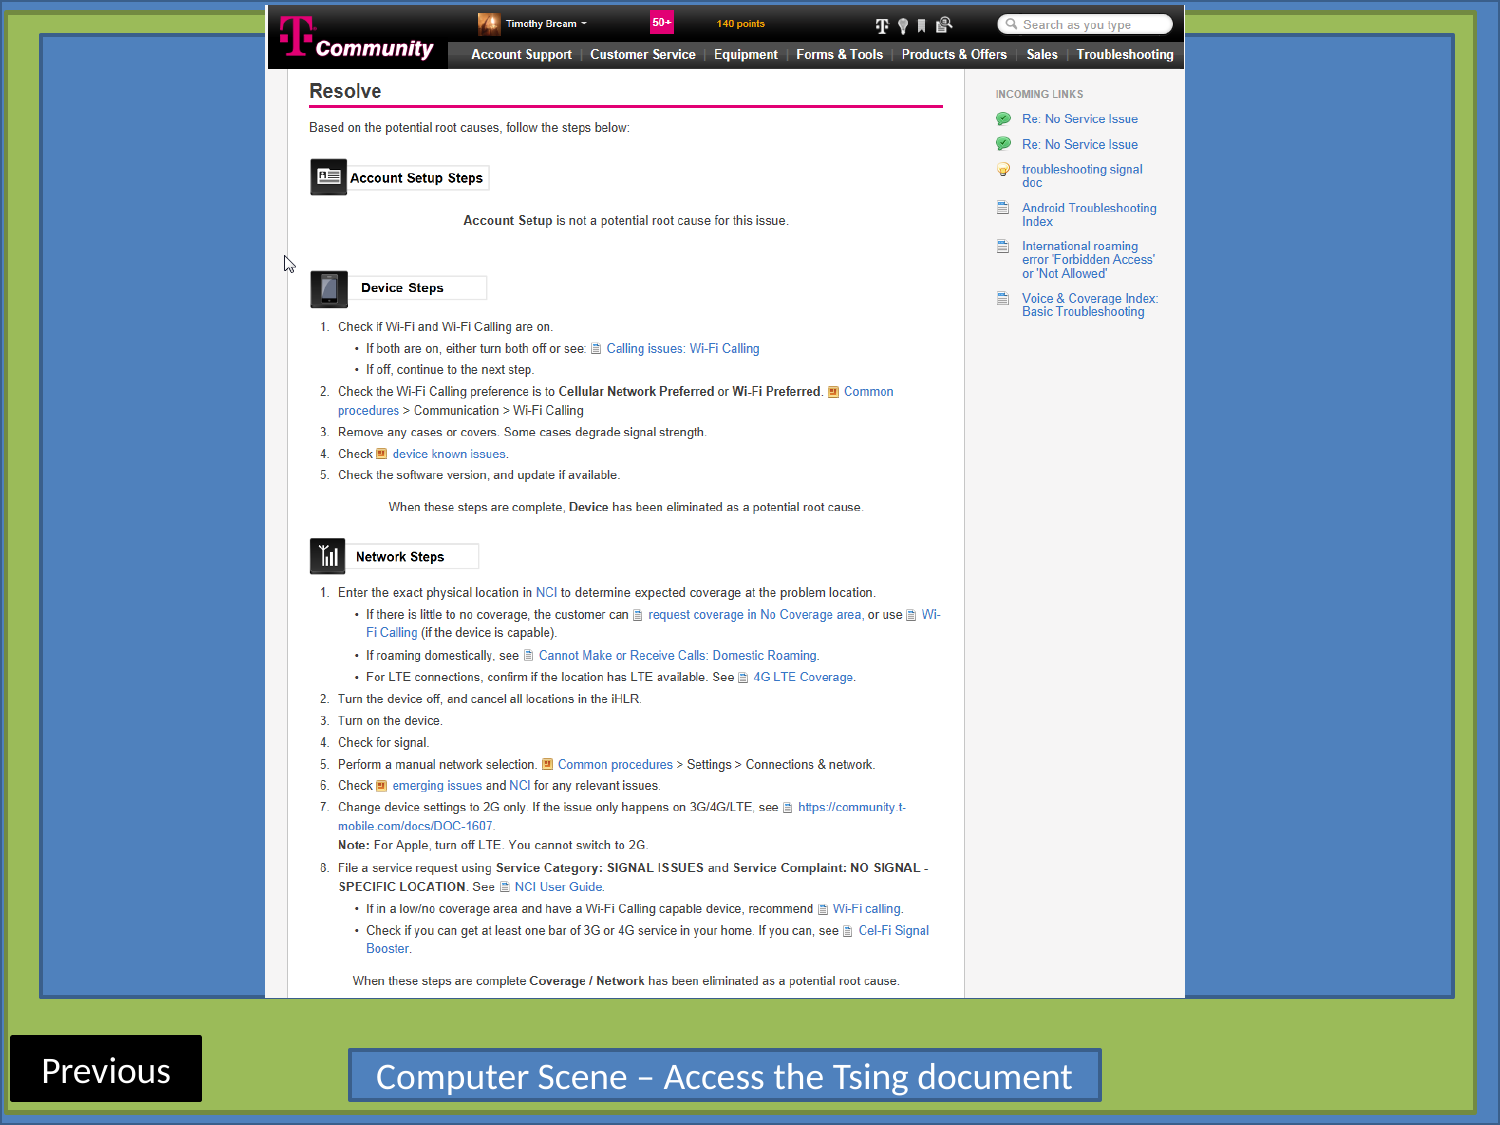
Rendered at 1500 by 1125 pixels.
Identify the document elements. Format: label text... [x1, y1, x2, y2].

text_box Previous [10, 1035, 202, 1102]
text_box [1188, 33, 1455, 999]
text_box [4, 10, 1477, 1115]
text_box [0, 0, 1500, 1125]
text_box [39, 33, 260, 999]
text_box Computer Scene – Access the Tsing document [348, 1048, 1102, 1102]
picture [265, 5, 1185, 998]
